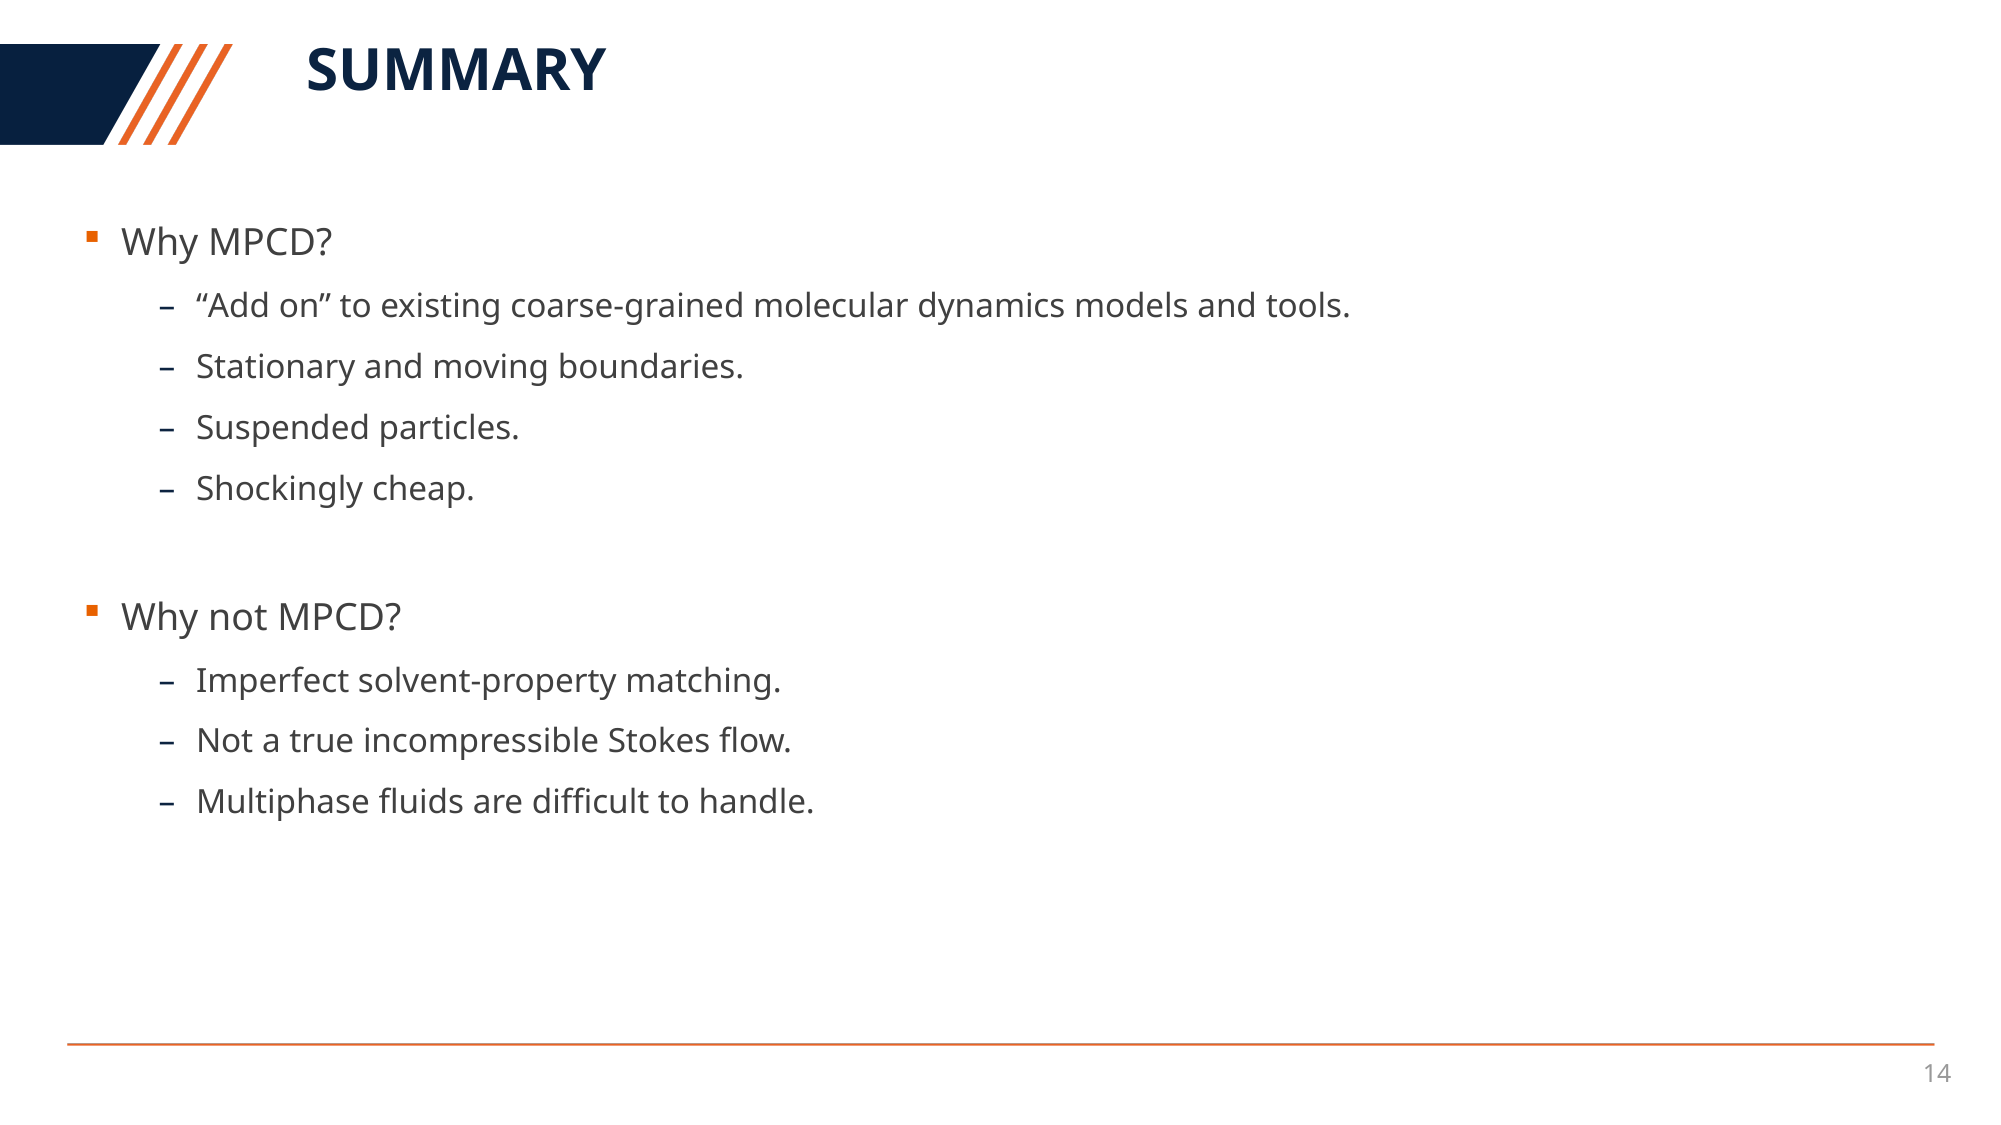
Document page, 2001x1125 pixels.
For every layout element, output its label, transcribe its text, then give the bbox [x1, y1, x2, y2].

title summary [291, 37, 1932, 148]
slide_number 14 [1907, 1044, 1973, 1105]
list Why MPCD? “Add on” to existing coarse-grained molecular dynamics models and tools. Stationary and moving boundaries. Suspended particles. Shockingly cheap. Why not MPCD? Imperfect solvent-property matching. Not a true incompressible Stokes flow. Multiphase fluids are difficult to handle. [68, 215, 1932, 1014]
picture [0, 1014, 2001, 1075]
picture [0, 28, 252, 185]
